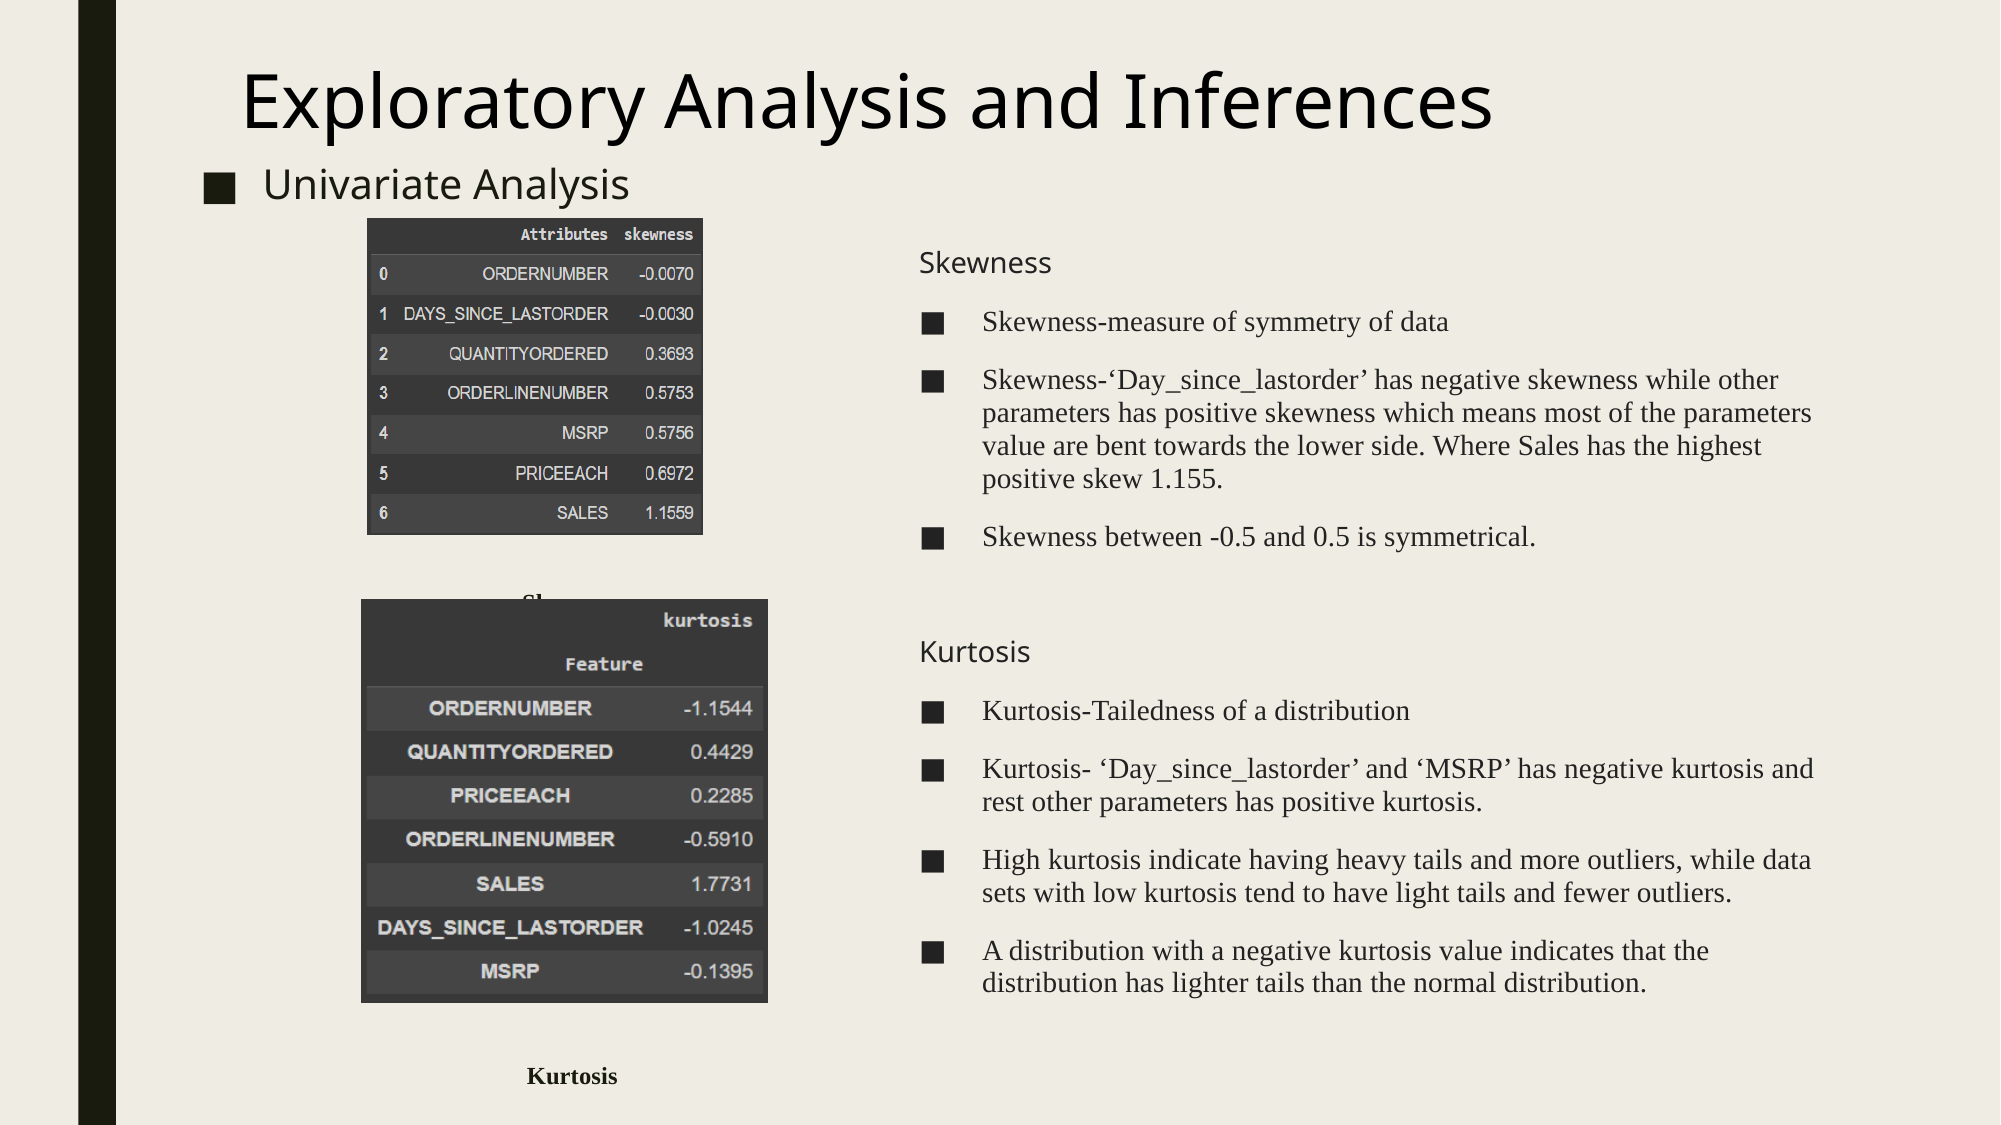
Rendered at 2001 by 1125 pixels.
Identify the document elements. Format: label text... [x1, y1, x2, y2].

picture [361, 599, 768, 1003]
list Skewness Skewness-measure of symmetry of data Skewness-‘Day_since_lastorder’ has negative skewness while other parameters has positive skewness which means most of the parameters value are bent towards the lower side. Where Sales has the highest positive skew 1.155. Skewness between -0.5 and 0.5 is symmetrical. Kurtosis Kurtosis-Tailedness of a distribution Kurtosis- ‘Day_since_lastorder’ and ‘MSRP’ has negative kurtosis and rest other parameters has positive kurtosis. High kurtosis indicate having heavy tails and more outliers, while data sets with low kurtosis tend to have light tails and fewer outliers. A distribution with a negative kurtosis value indicates that the distribution has lighter tails than the normal distribution. [904, 179, 1848, 1069]
title Exploratory Analysis and Inferences [225, 56, 1801, 179]
picture [367, 218, 703, 535]
list Univariate Analysis Skewness Kurtosis [185, 154, 960, 1099]
